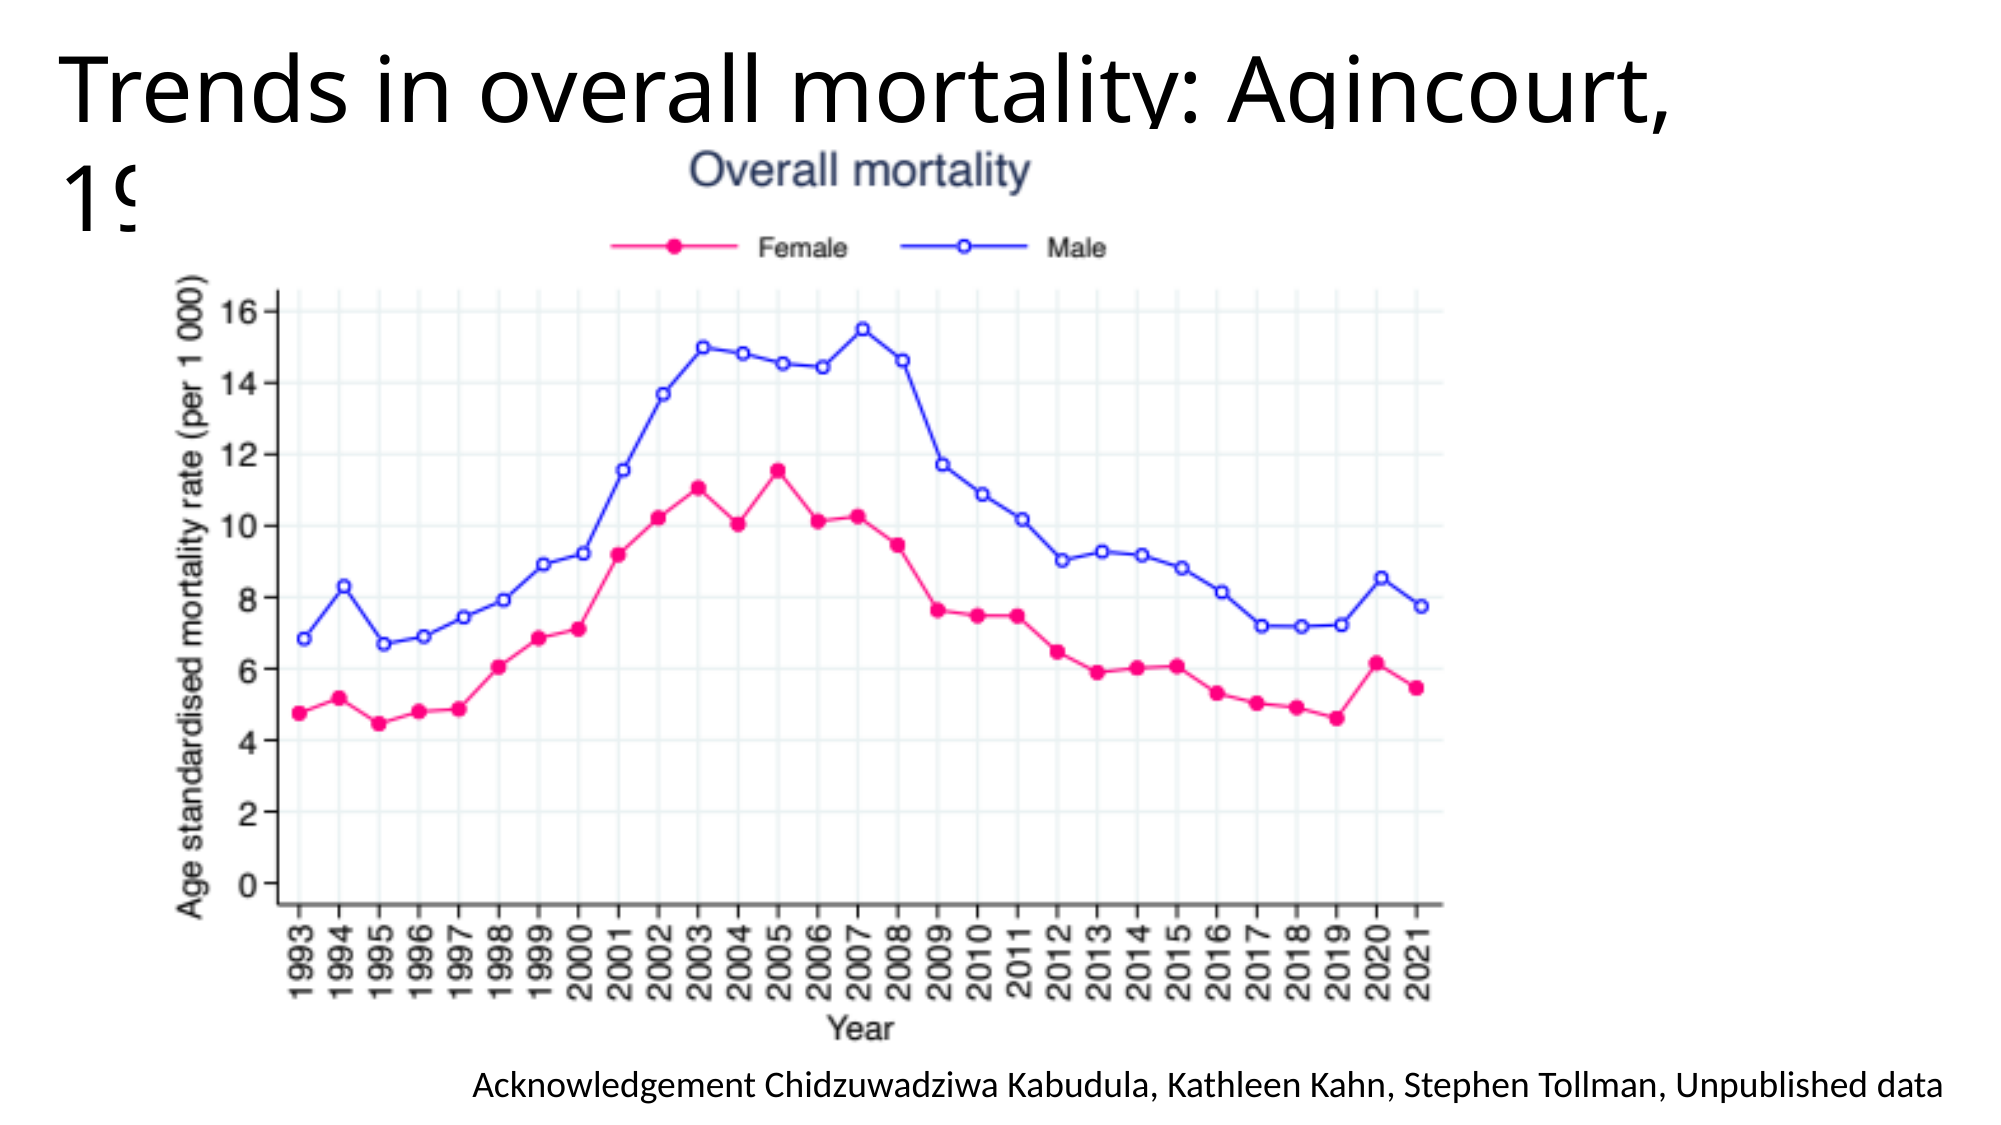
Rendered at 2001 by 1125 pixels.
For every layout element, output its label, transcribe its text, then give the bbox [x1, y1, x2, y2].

text_box Trends in overall mortality: Agincourt, 1993-2021 [44, 22, 1896, 258]
picture [135, 129, 1473, 1052]
text_box Acknowledgement Chidzuwadziwa Kabudula, Kathleen Kahn, Stephen Tollman, Unpublished data [457, 1052, 1961, 1113]
